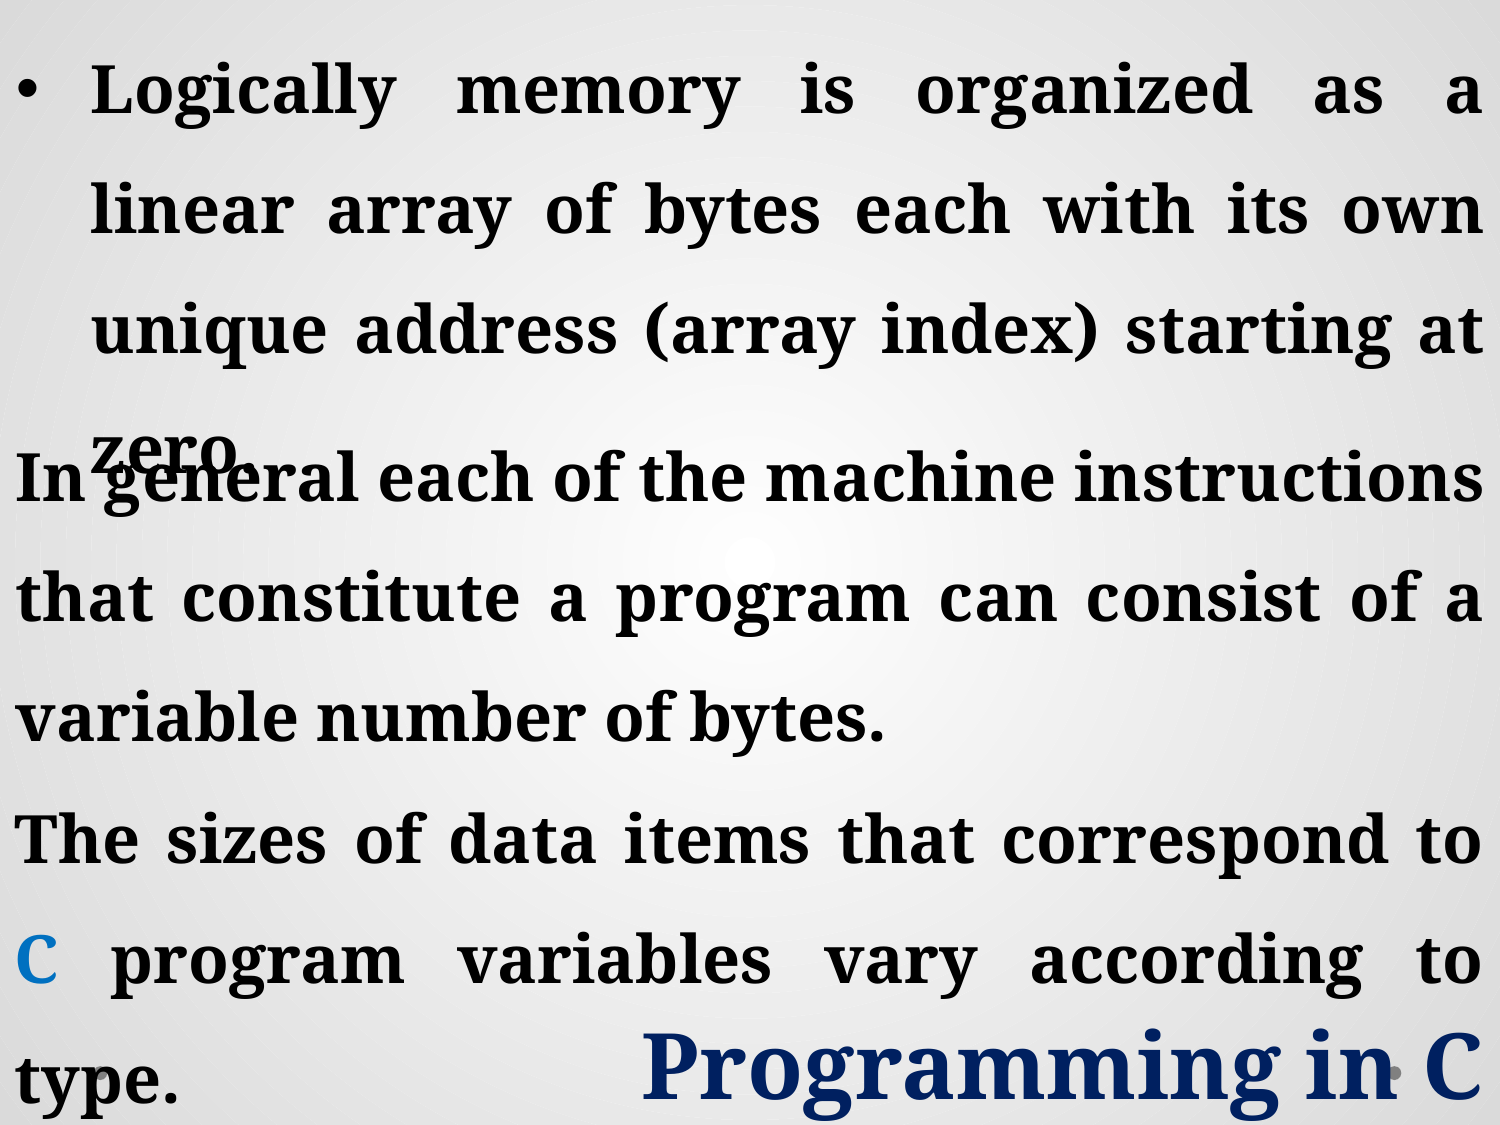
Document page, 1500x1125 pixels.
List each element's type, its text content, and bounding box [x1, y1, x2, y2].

text_box The sizes of data items that correspond to C program variables vary according to type. [0, 750, 1500, 1125]
